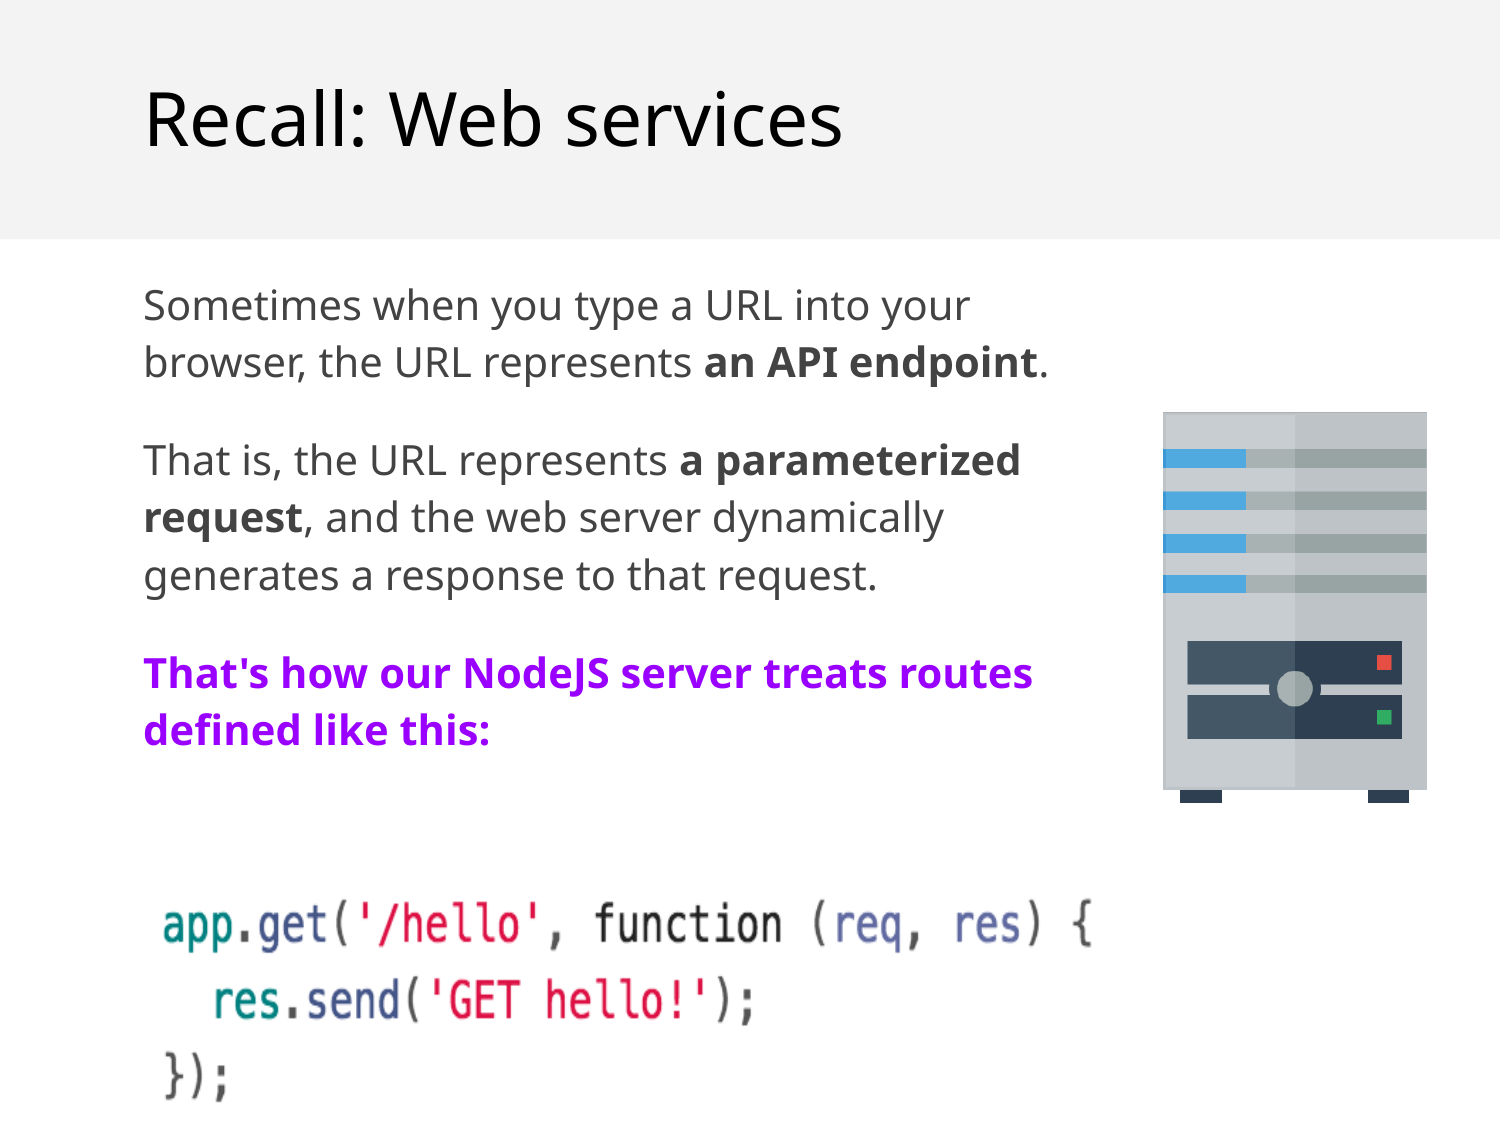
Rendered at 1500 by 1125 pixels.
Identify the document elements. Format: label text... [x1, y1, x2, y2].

picture [1084, 404, 1500, 821]
text_box Sometimes when you type a URL into your browser, the URL represents an API endpoint. That is, the URL represents a parameterized request, and the web server dynamically generates a response to that request. That's how our NodeJS server treats routes defined like this: [128, 255, 1106, 894]
text_box Recall: Web services [128, 56, 1372, 183]
picture [128, 894, 1175, 1106]
